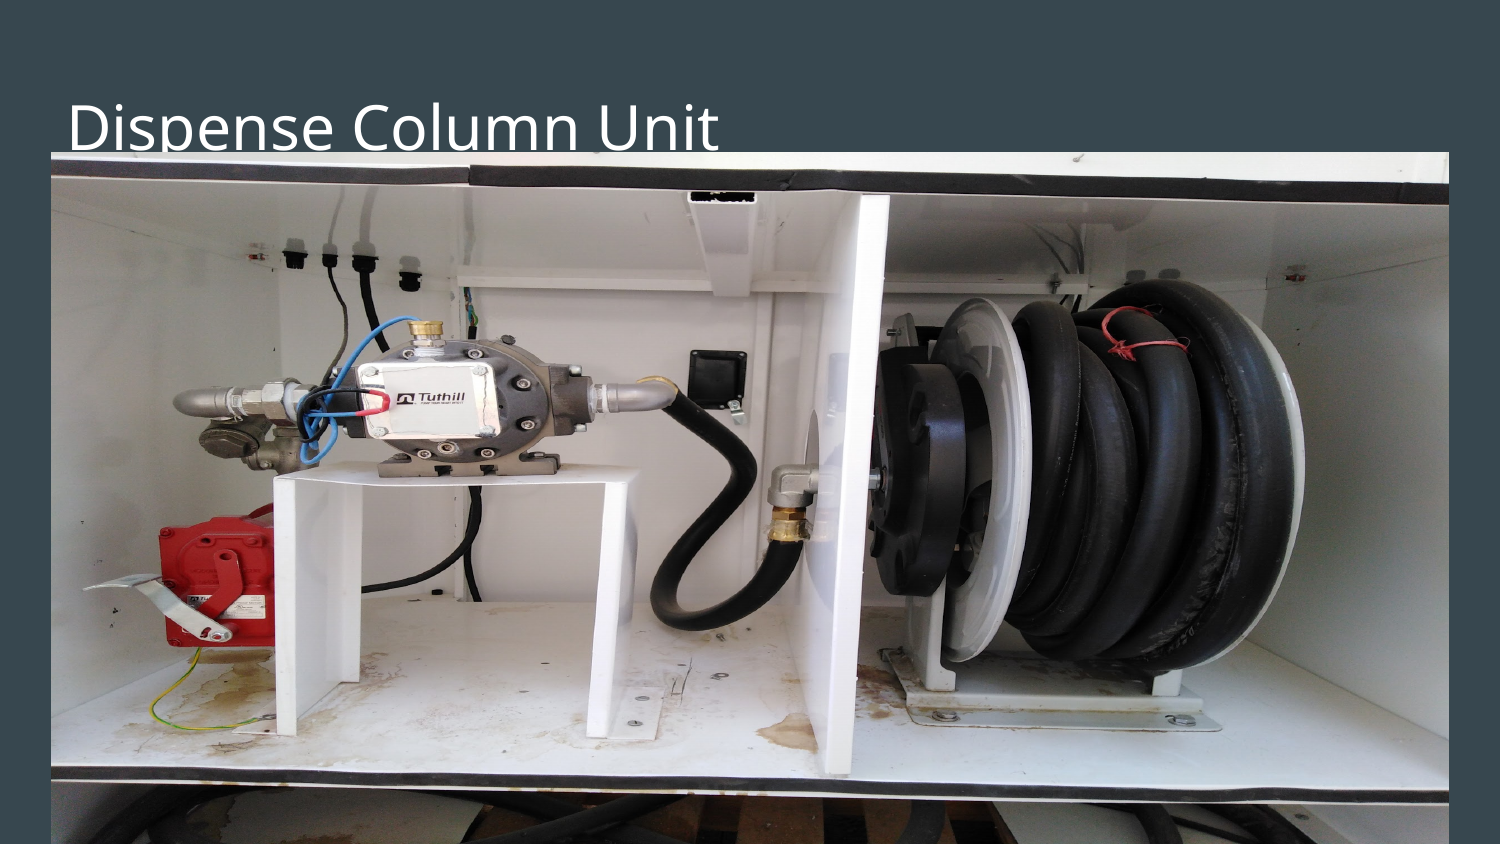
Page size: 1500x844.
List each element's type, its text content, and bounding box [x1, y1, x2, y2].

title Dispense Column Unit [51, 72, 1449, 152]
picture [50, 152, 1450, 844]
